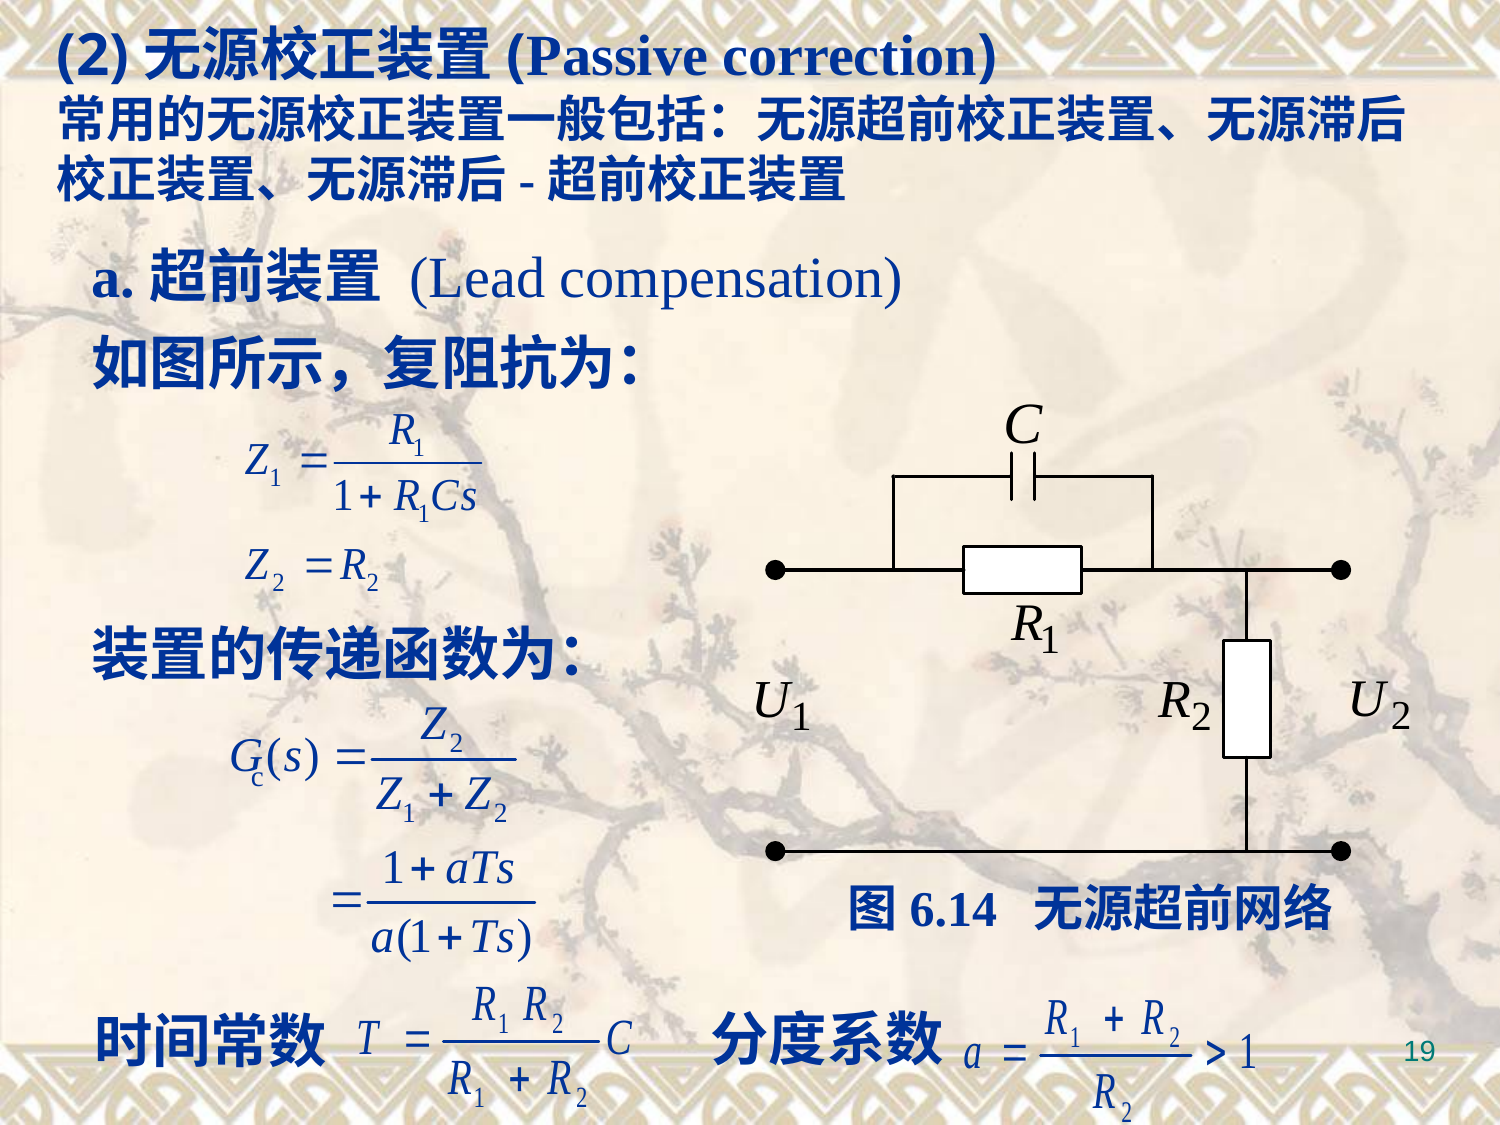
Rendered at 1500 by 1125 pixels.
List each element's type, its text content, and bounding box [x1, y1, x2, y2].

picture [235, 397, 492, 600]
text_box 时间常数 [79, 996, 344, 1082]
picture [954, 974, 1267, 1125]
picture [736, 376, 1432, 870]
text_box [1271, 1024, 1451, 1103]
text_box 如图所示，复阻抗为： [76, 326, 739, 405]
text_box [221, 689, 542, 972]
text_box 装置的传递函数为： [76, 610, 731, 695]
title (2)无源校正装置(Passive correction) 常用的无源校正装置一般包括：无源超前校正装置、无源滞后校正装置、无源滞后-超前校正装置 [41, 58, 1443, 246]
text_box 图6.14 无源超前网络 [832, 878, 1415, 944]
picture [349, 962, 647, 1117]
text_box a.超前装置 (Lead compensation) [76, 231, 1057, 317]
text_box 分度系数 [655, 994, 949, 1080]
